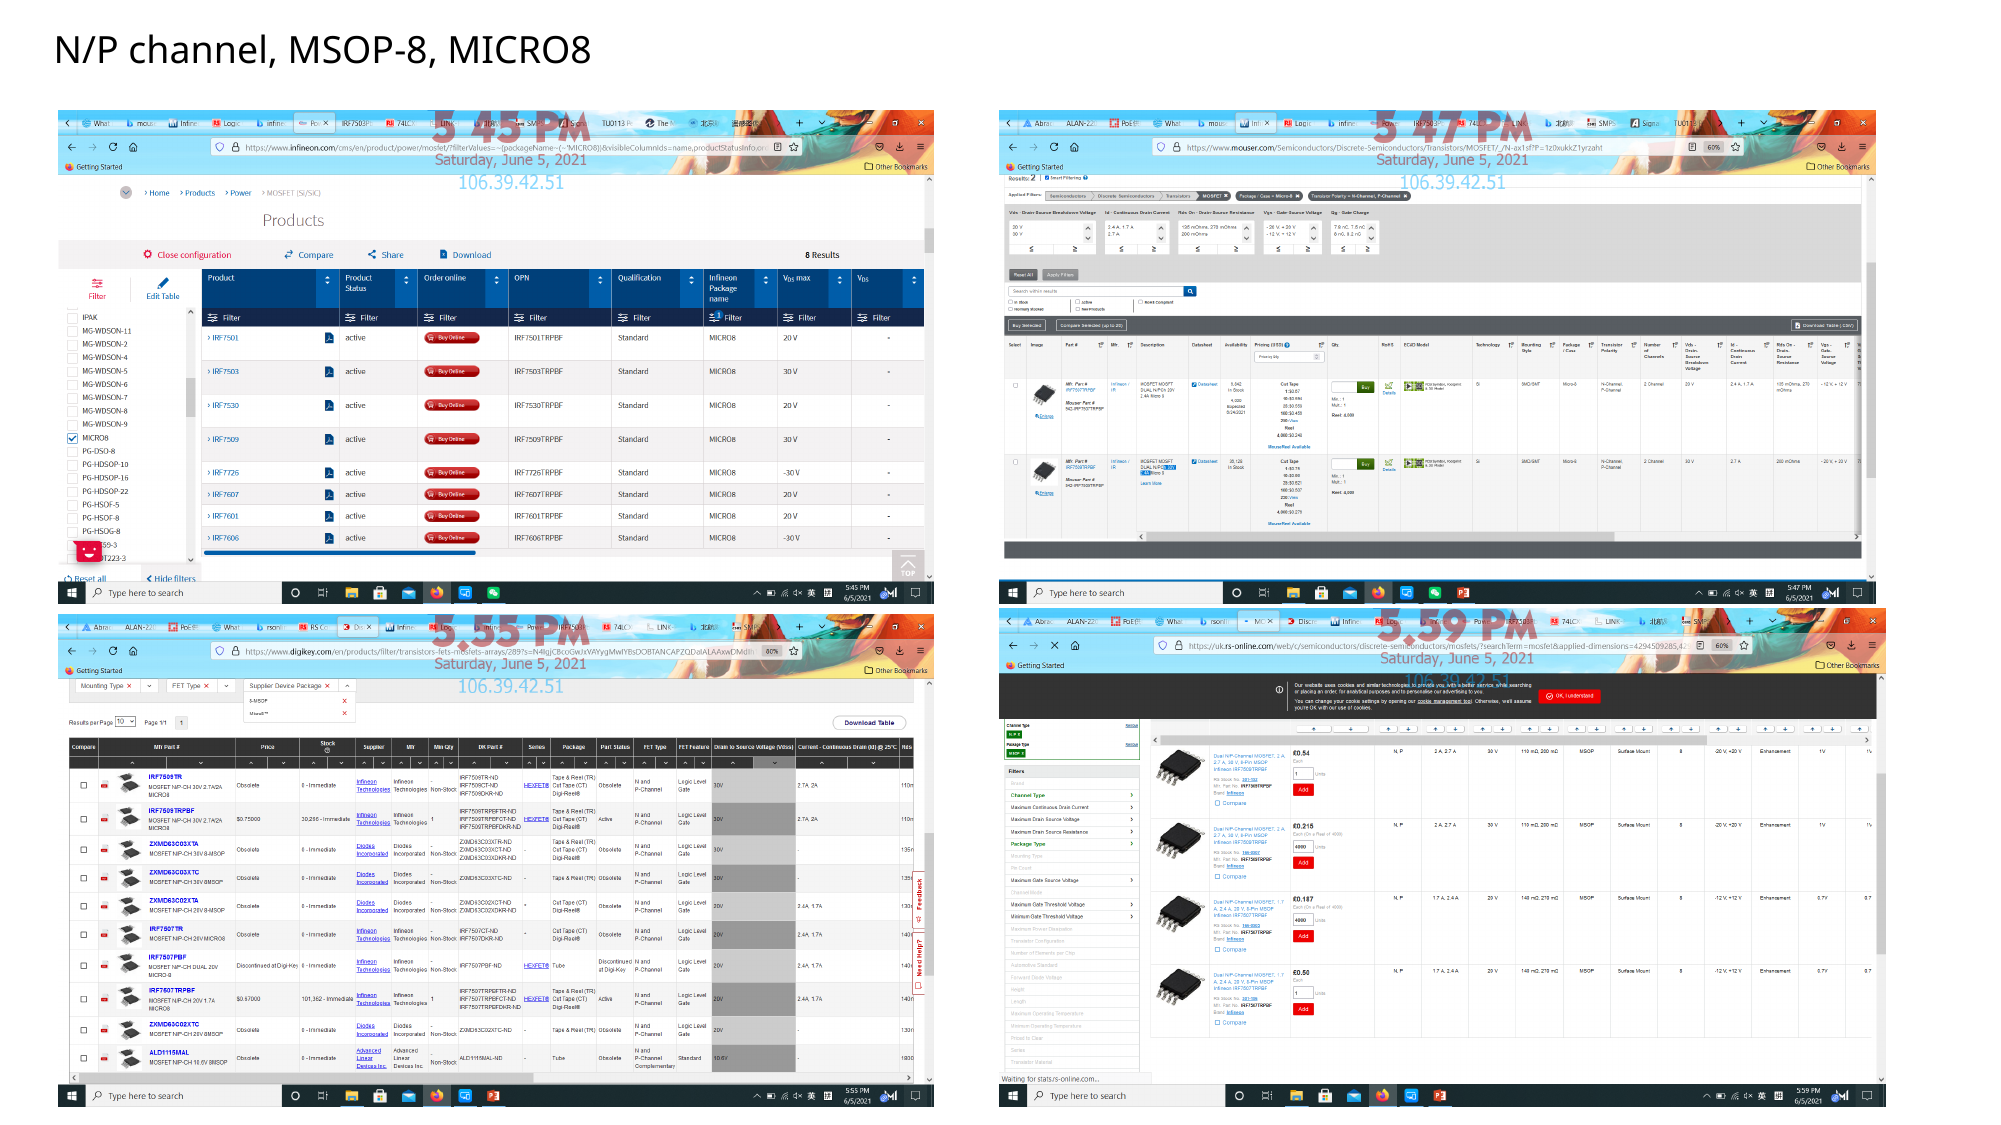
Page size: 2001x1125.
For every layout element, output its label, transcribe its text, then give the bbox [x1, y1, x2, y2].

picture [999, 110, 1876, 604]
text_box N/P channel, MSOP-8, MICRO8 [38, 18, 870, 78]
picture [58, 614, 934, 1107]
picture [58, 110, 934, 604]
picture [999, 608, 1886, 1107]
